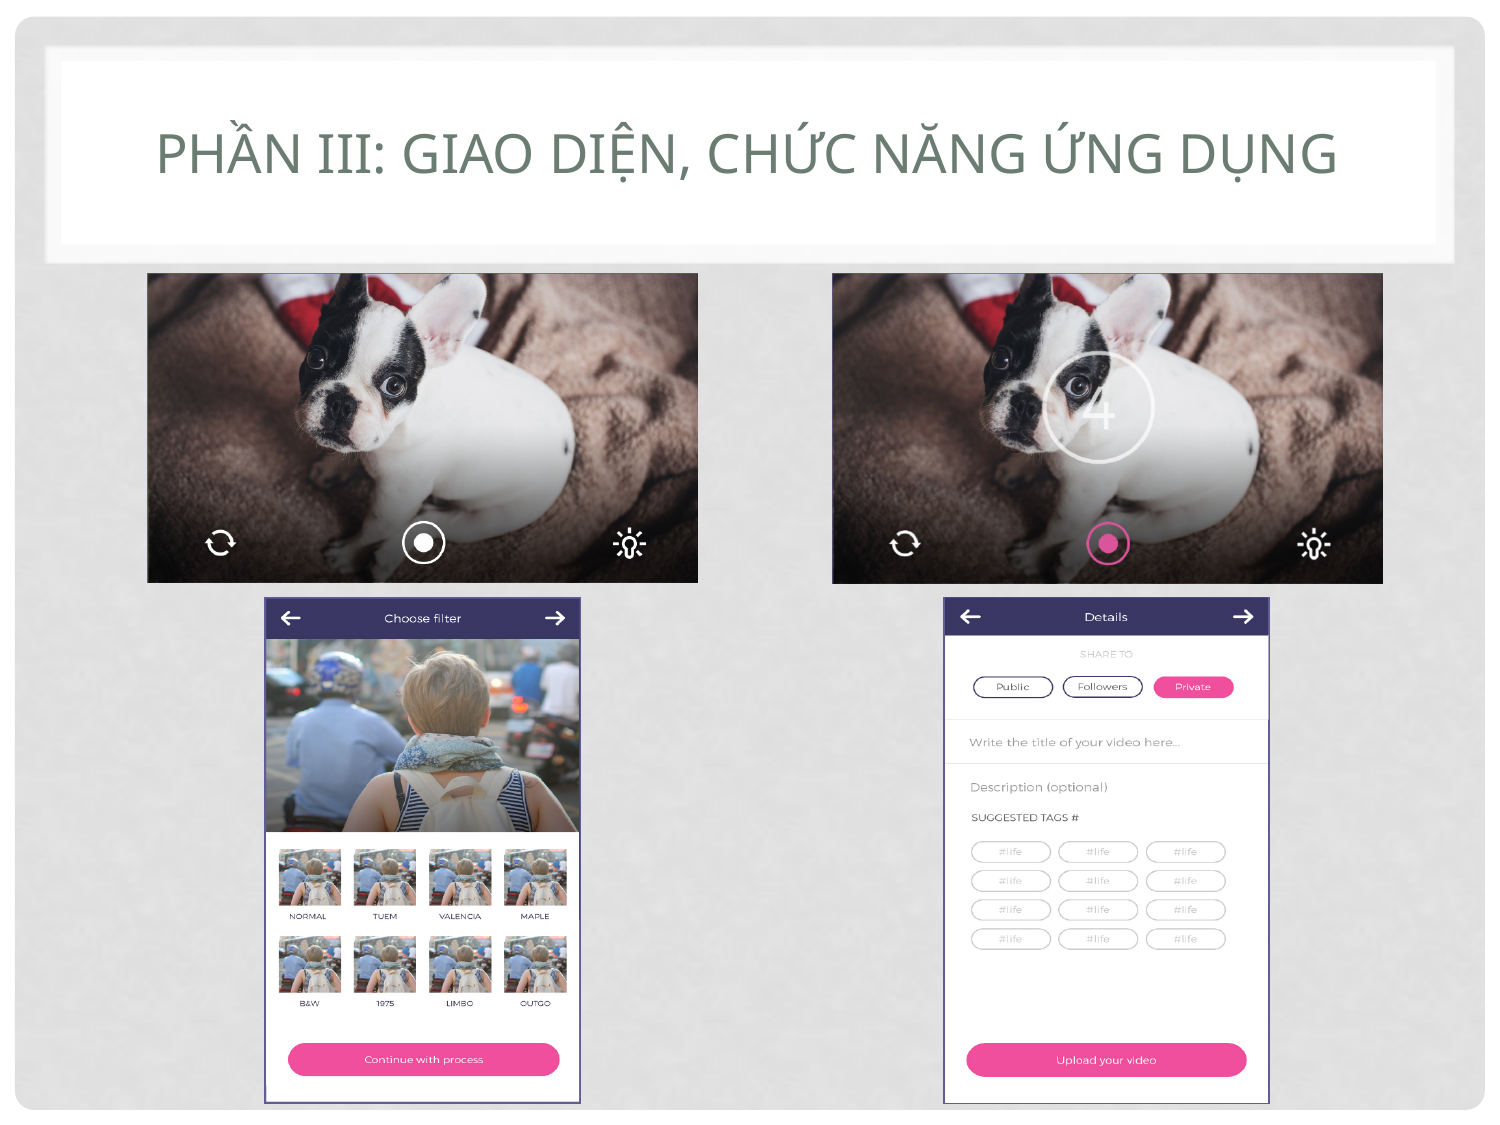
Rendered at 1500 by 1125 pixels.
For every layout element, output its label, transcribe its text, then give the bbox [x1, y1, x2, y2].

title Phần III: Giao diện, chức năng ứng dụng [69, 66, 1425, 238]
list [147, 273, 699, 584]
picture [832, 273, 1383, 584]
picture [264, 597, 581, 1104]
picture [943, 597, 1270, 1104]
